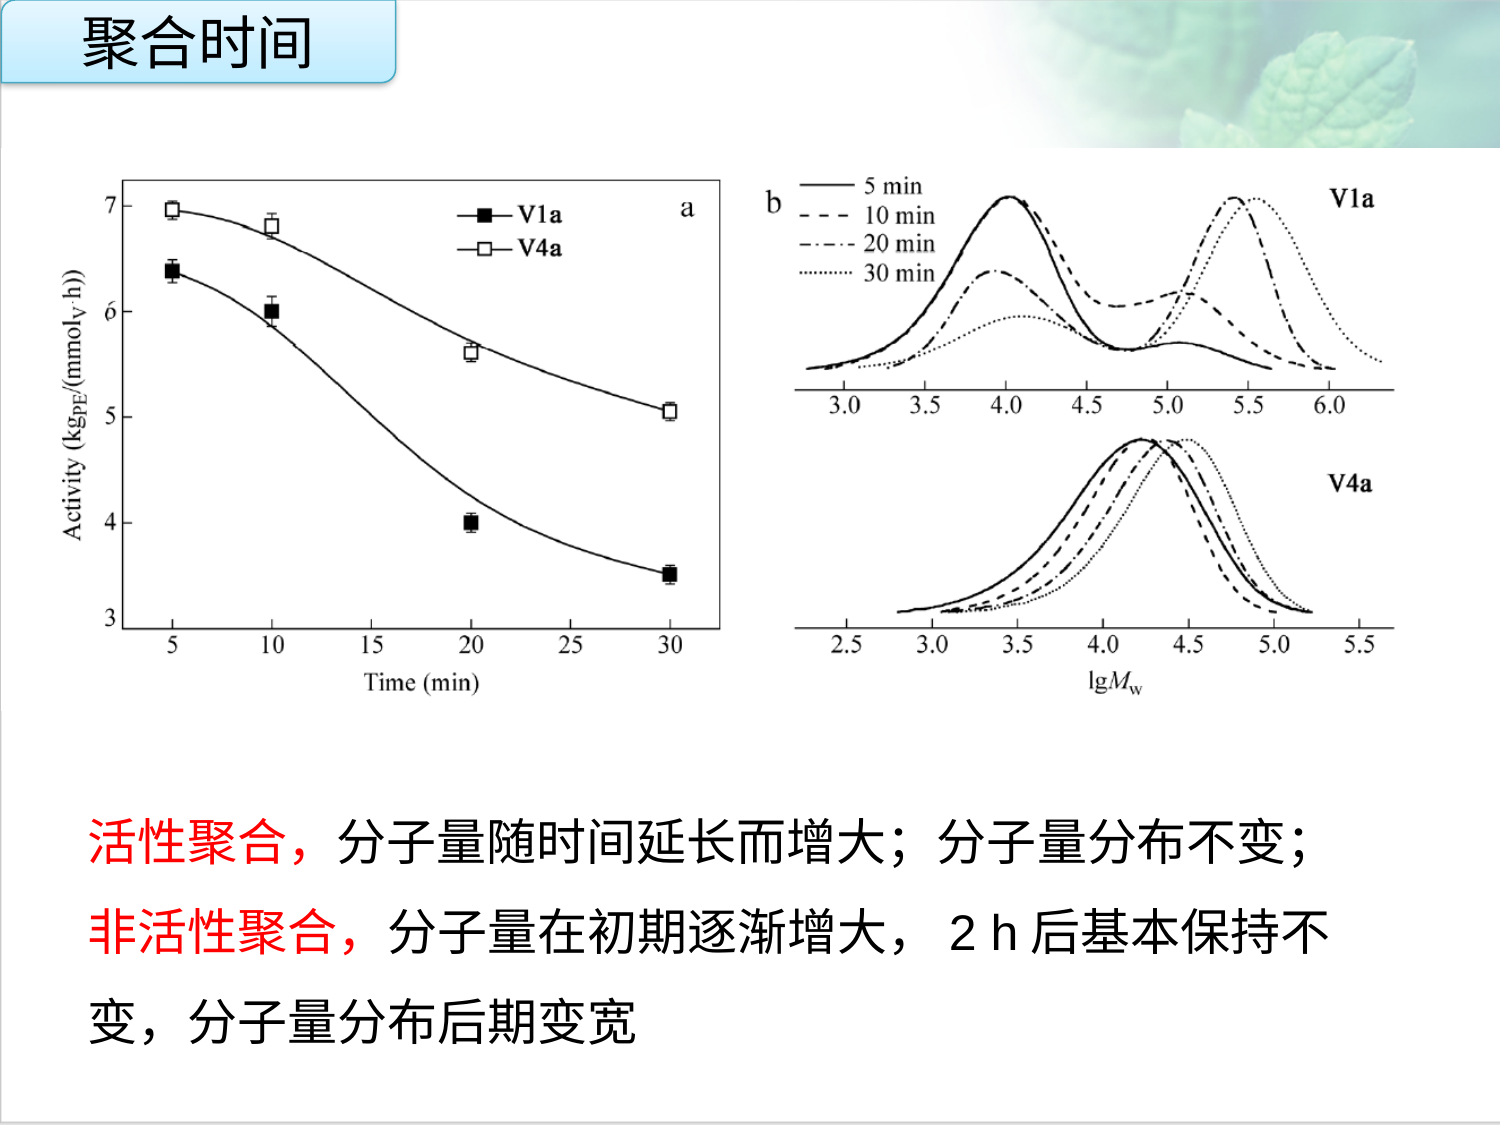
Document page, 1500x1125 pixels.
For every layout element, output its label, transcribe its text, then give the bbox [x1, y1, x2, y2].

text_box 聚合时间 [0, 0, 397, 84]
picture [0, 0, 8, 10]
picture [0, 0, 1500, 1125]
text_box 活性聚合，分子量随时间延长而增大；分子量分布不变； 非活性聚合，分子量在初期逐渐增大，2 h后基本保持不变，分子量分布后期变宽 [72, 773, 1431, 1059]
